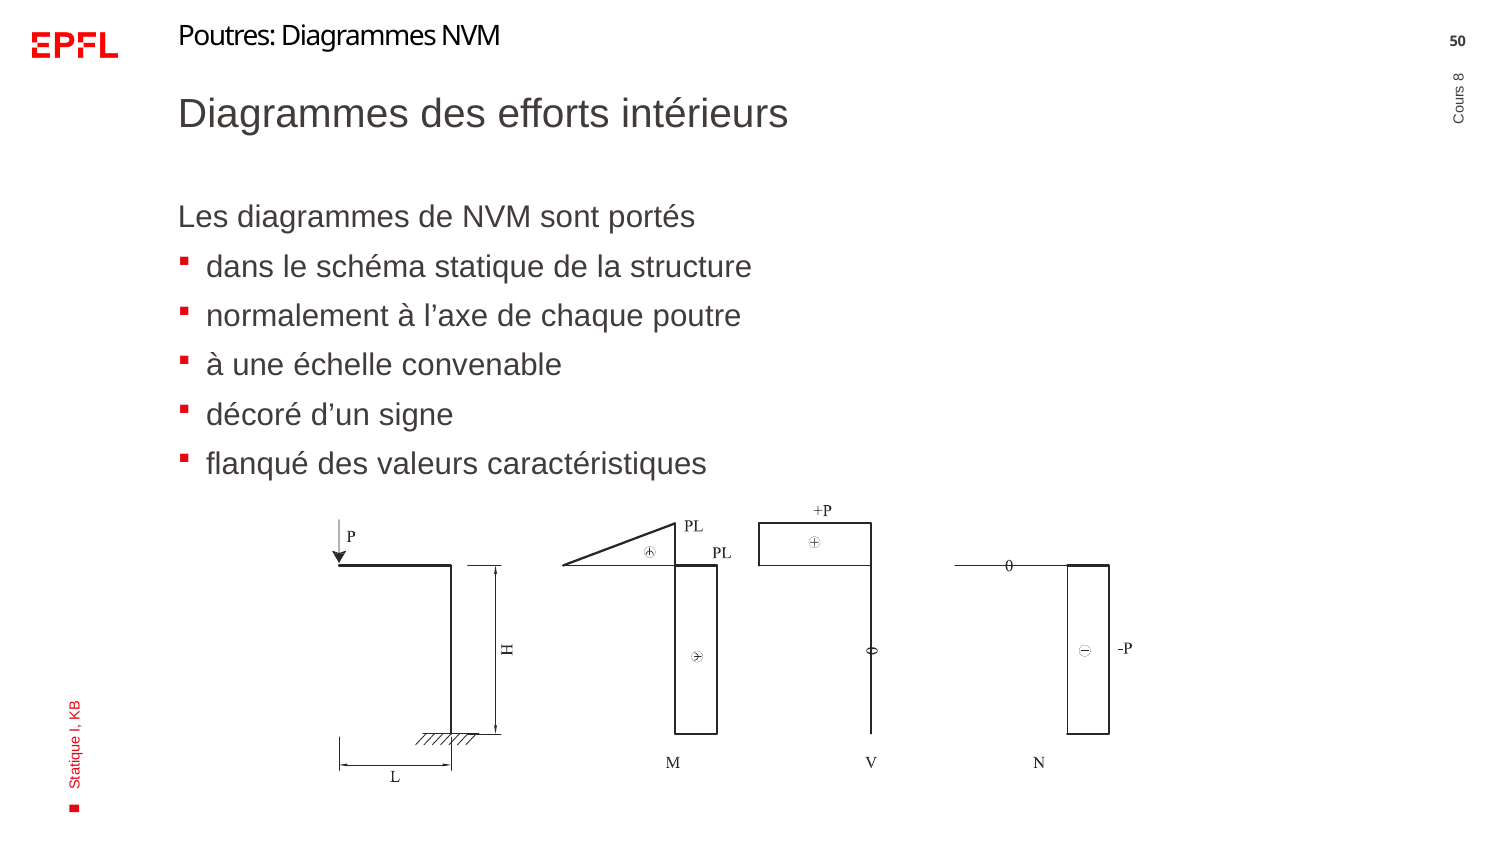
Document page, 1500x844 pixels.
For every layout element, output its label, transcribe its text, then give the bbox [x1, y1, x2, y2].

footer Cours 8 [1415, 58, 1500, 641]
slide_number 50 [1415, 32, 1500, 58]
picture [21, 21, 129, 69]
list Diagrammes des efforts intérieurs Les diagrammes de NVM sont portés dans le schéma statique de la structure normalement à l’axe de chaque poutre à une échelle convenable décoré d’un signe flanqué des valeurs caractéristiques [148, 84, 1415, 641]
slide_number Statique I, KB [0, 256, 149, 805]
title Poutres: Diagrammes NVM [148, 21, 1300, 84]
picture [298, 505, 1153, 794]
